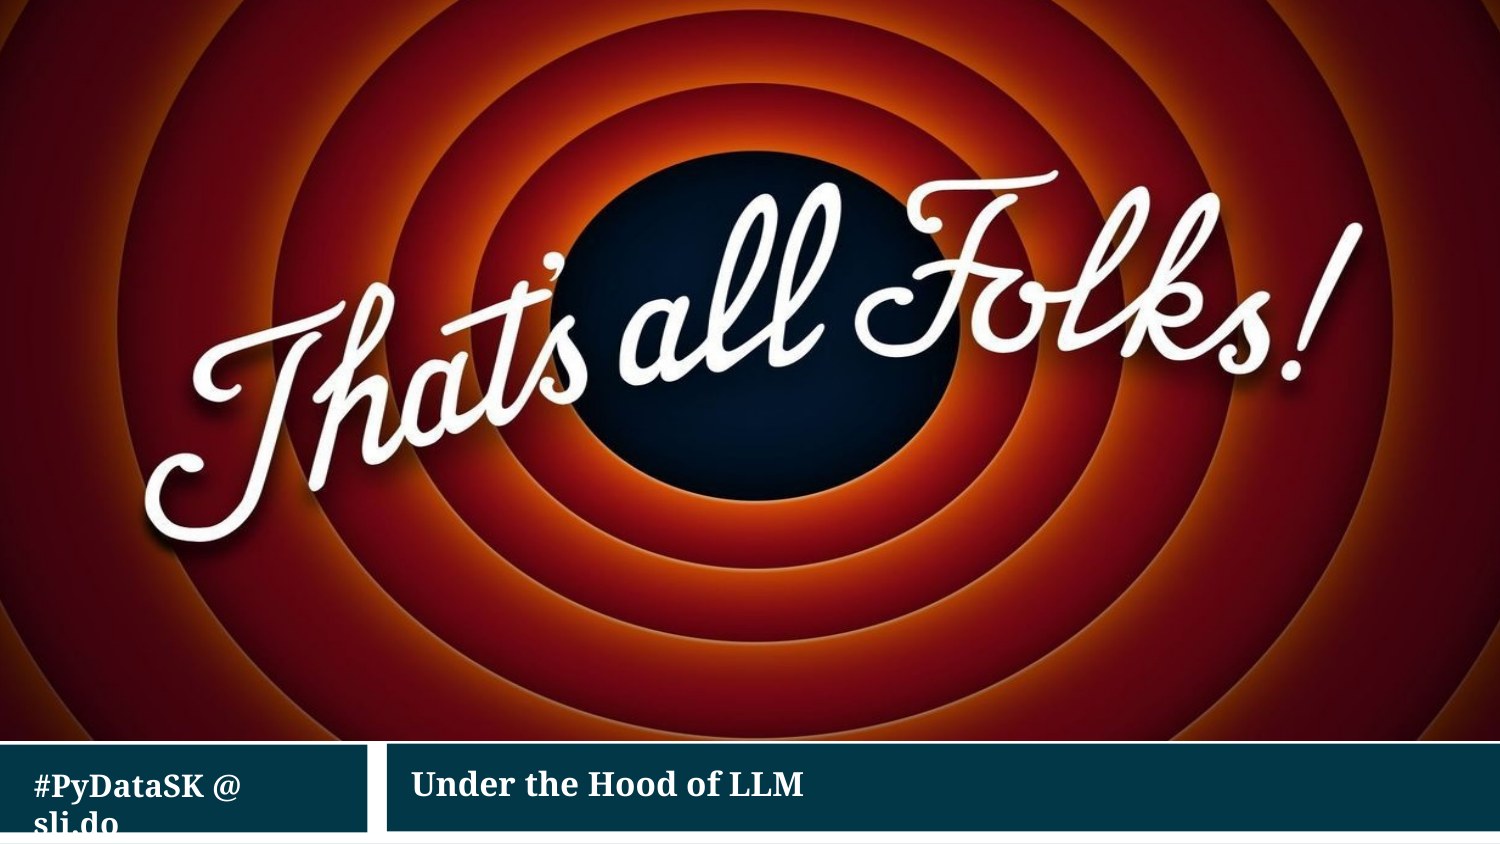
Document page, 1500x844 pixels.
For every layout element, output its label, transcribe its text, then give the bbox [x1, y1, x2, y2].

picture [0, 0, 1500, 742]
picture [62, 819, 67, 833]
picture [82, 819, 90, 833]
picture [102, 819, 108, 833]
text_box #PyDataSK @ sli.do [22, 760, 342, 815]
text_box Under the Hood of LLM [400, 752, 1500, 826]
picture [111, 819, 117, 833]
picture [35, 819, 47, 833]
picture [52, 815, 56, 833]
picture [92, 815, 96, 833]
